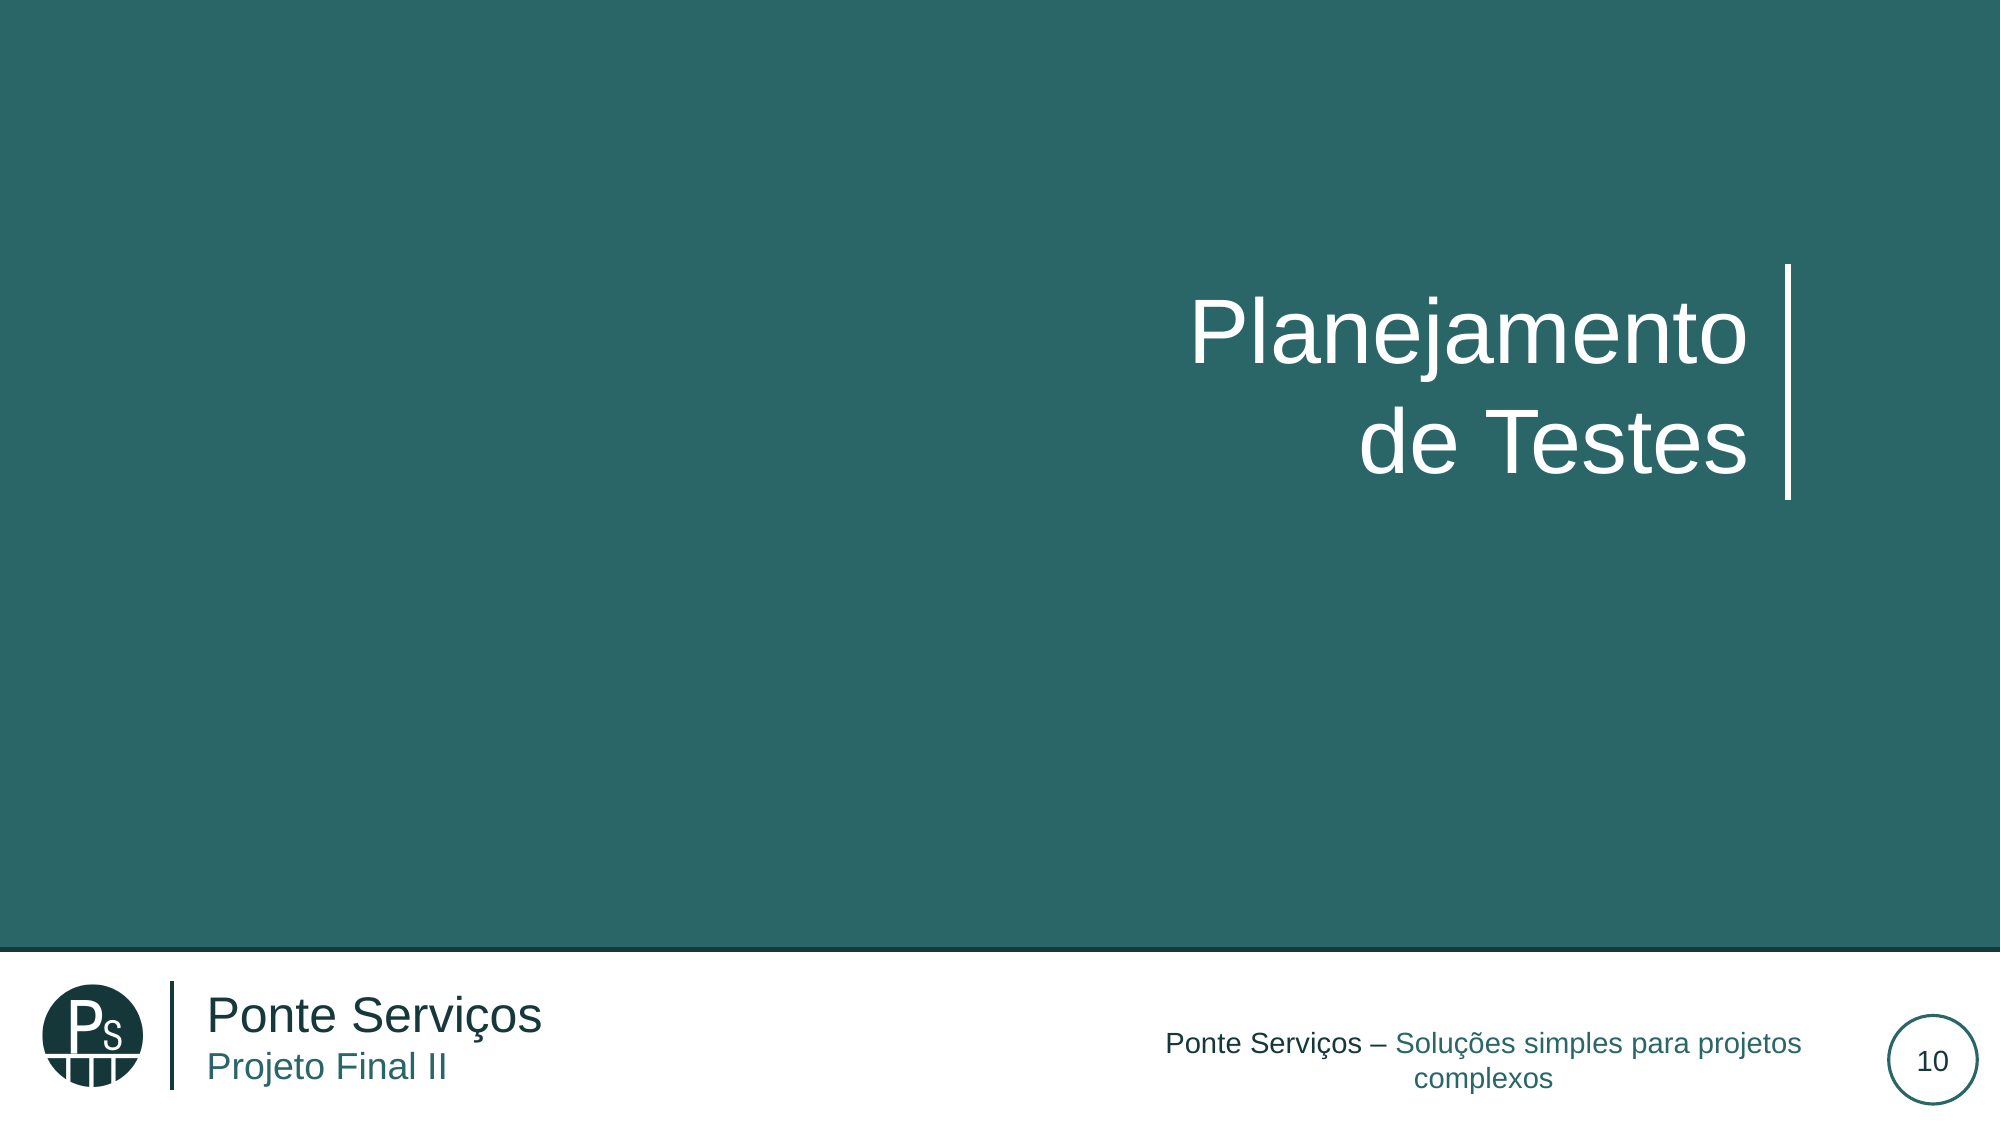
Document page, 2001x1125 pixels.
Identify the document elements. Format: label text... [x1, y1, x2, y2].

footer Ponte Serviços – Soluções simples para projetos complexos [1077, 1029, 1891, 1090]
slide_number 10 [1888, 1015, 1978, 1105]
text_box Planejamento de Testes [546, 264, 1765, 499]
text_box Ponte Serviços Projeto Final II [191, 974, 1270, 1095]
text_box [0, 0, 2000, 947]
picture [30, 976, 155, 1095]
